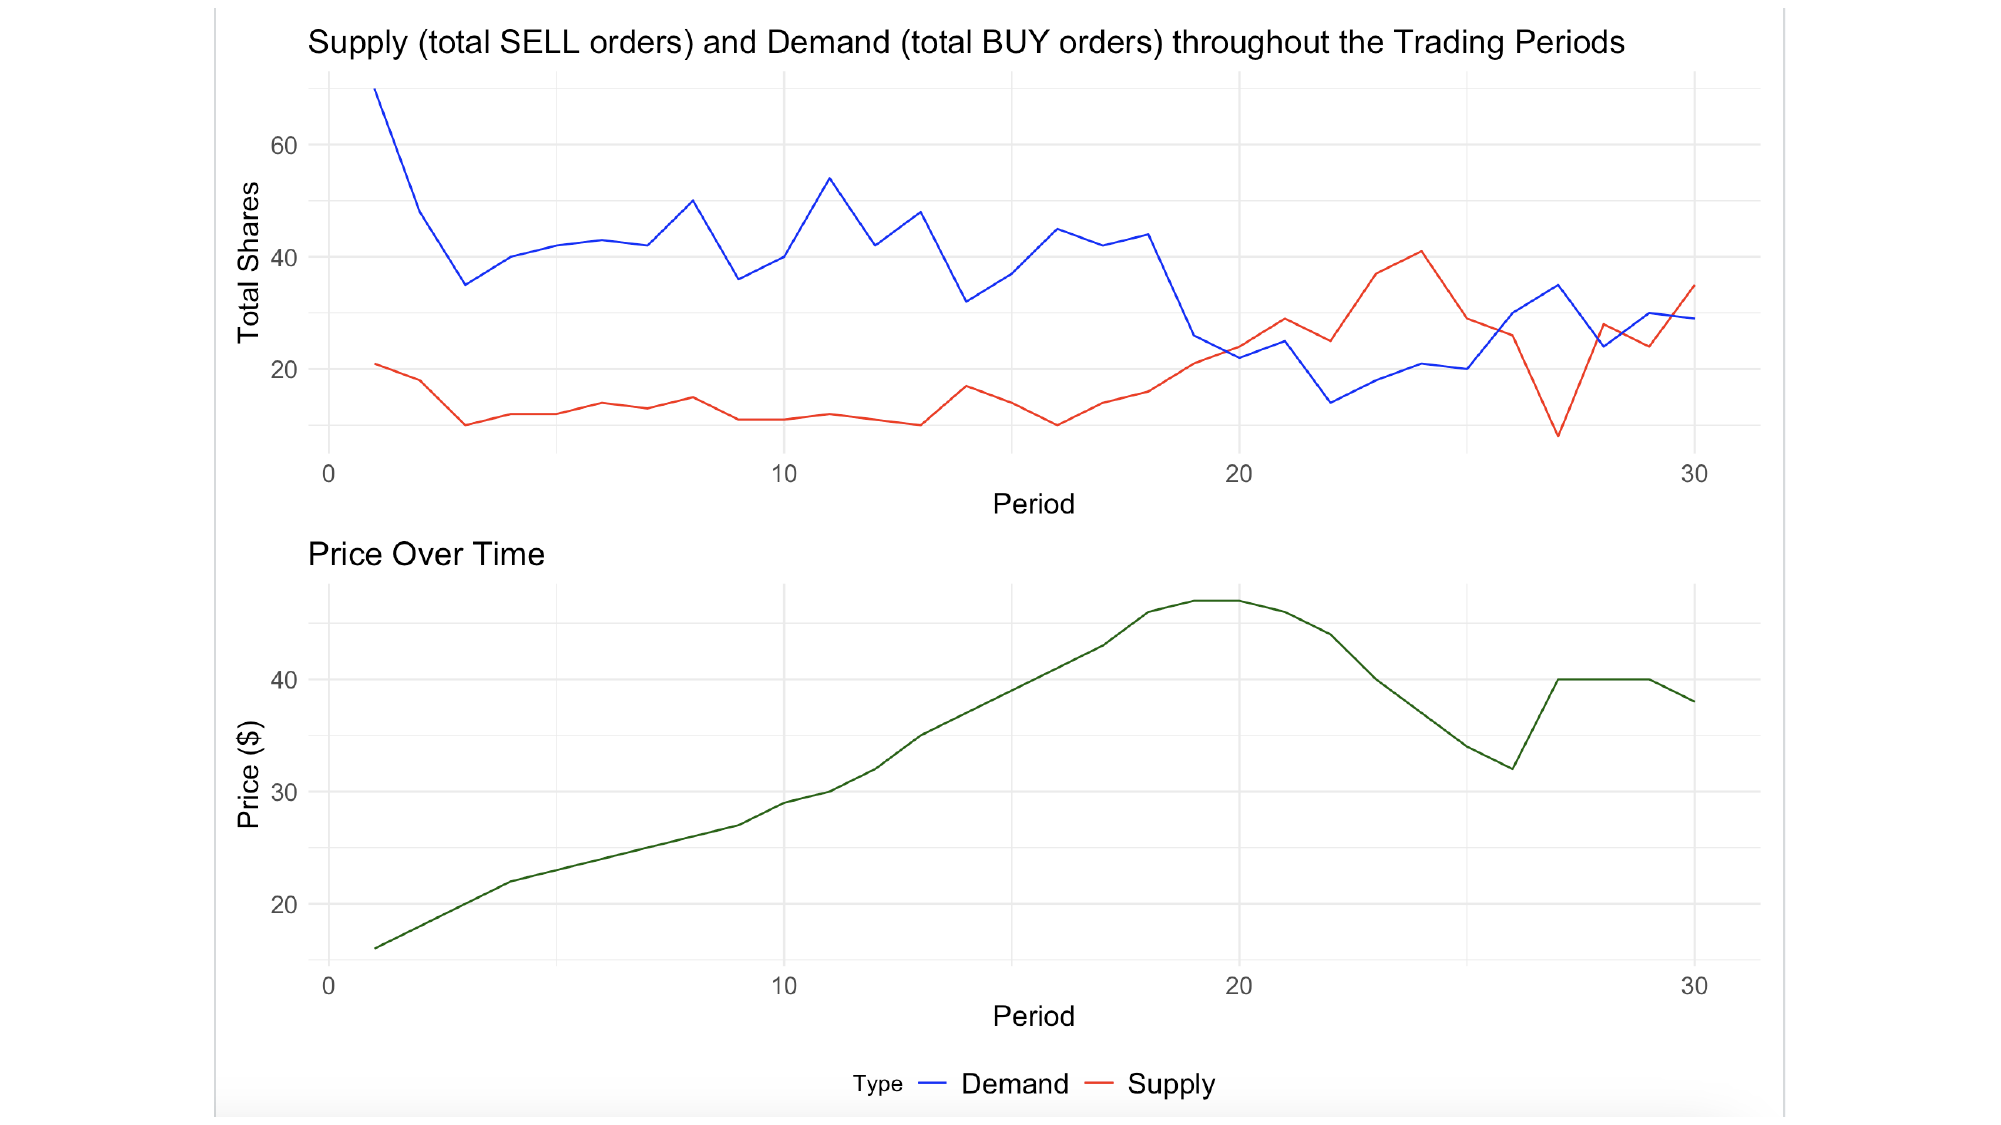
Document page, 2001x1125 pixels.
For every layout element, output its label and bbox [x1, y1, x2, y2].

picture [214, 8, 1786, 1117]
